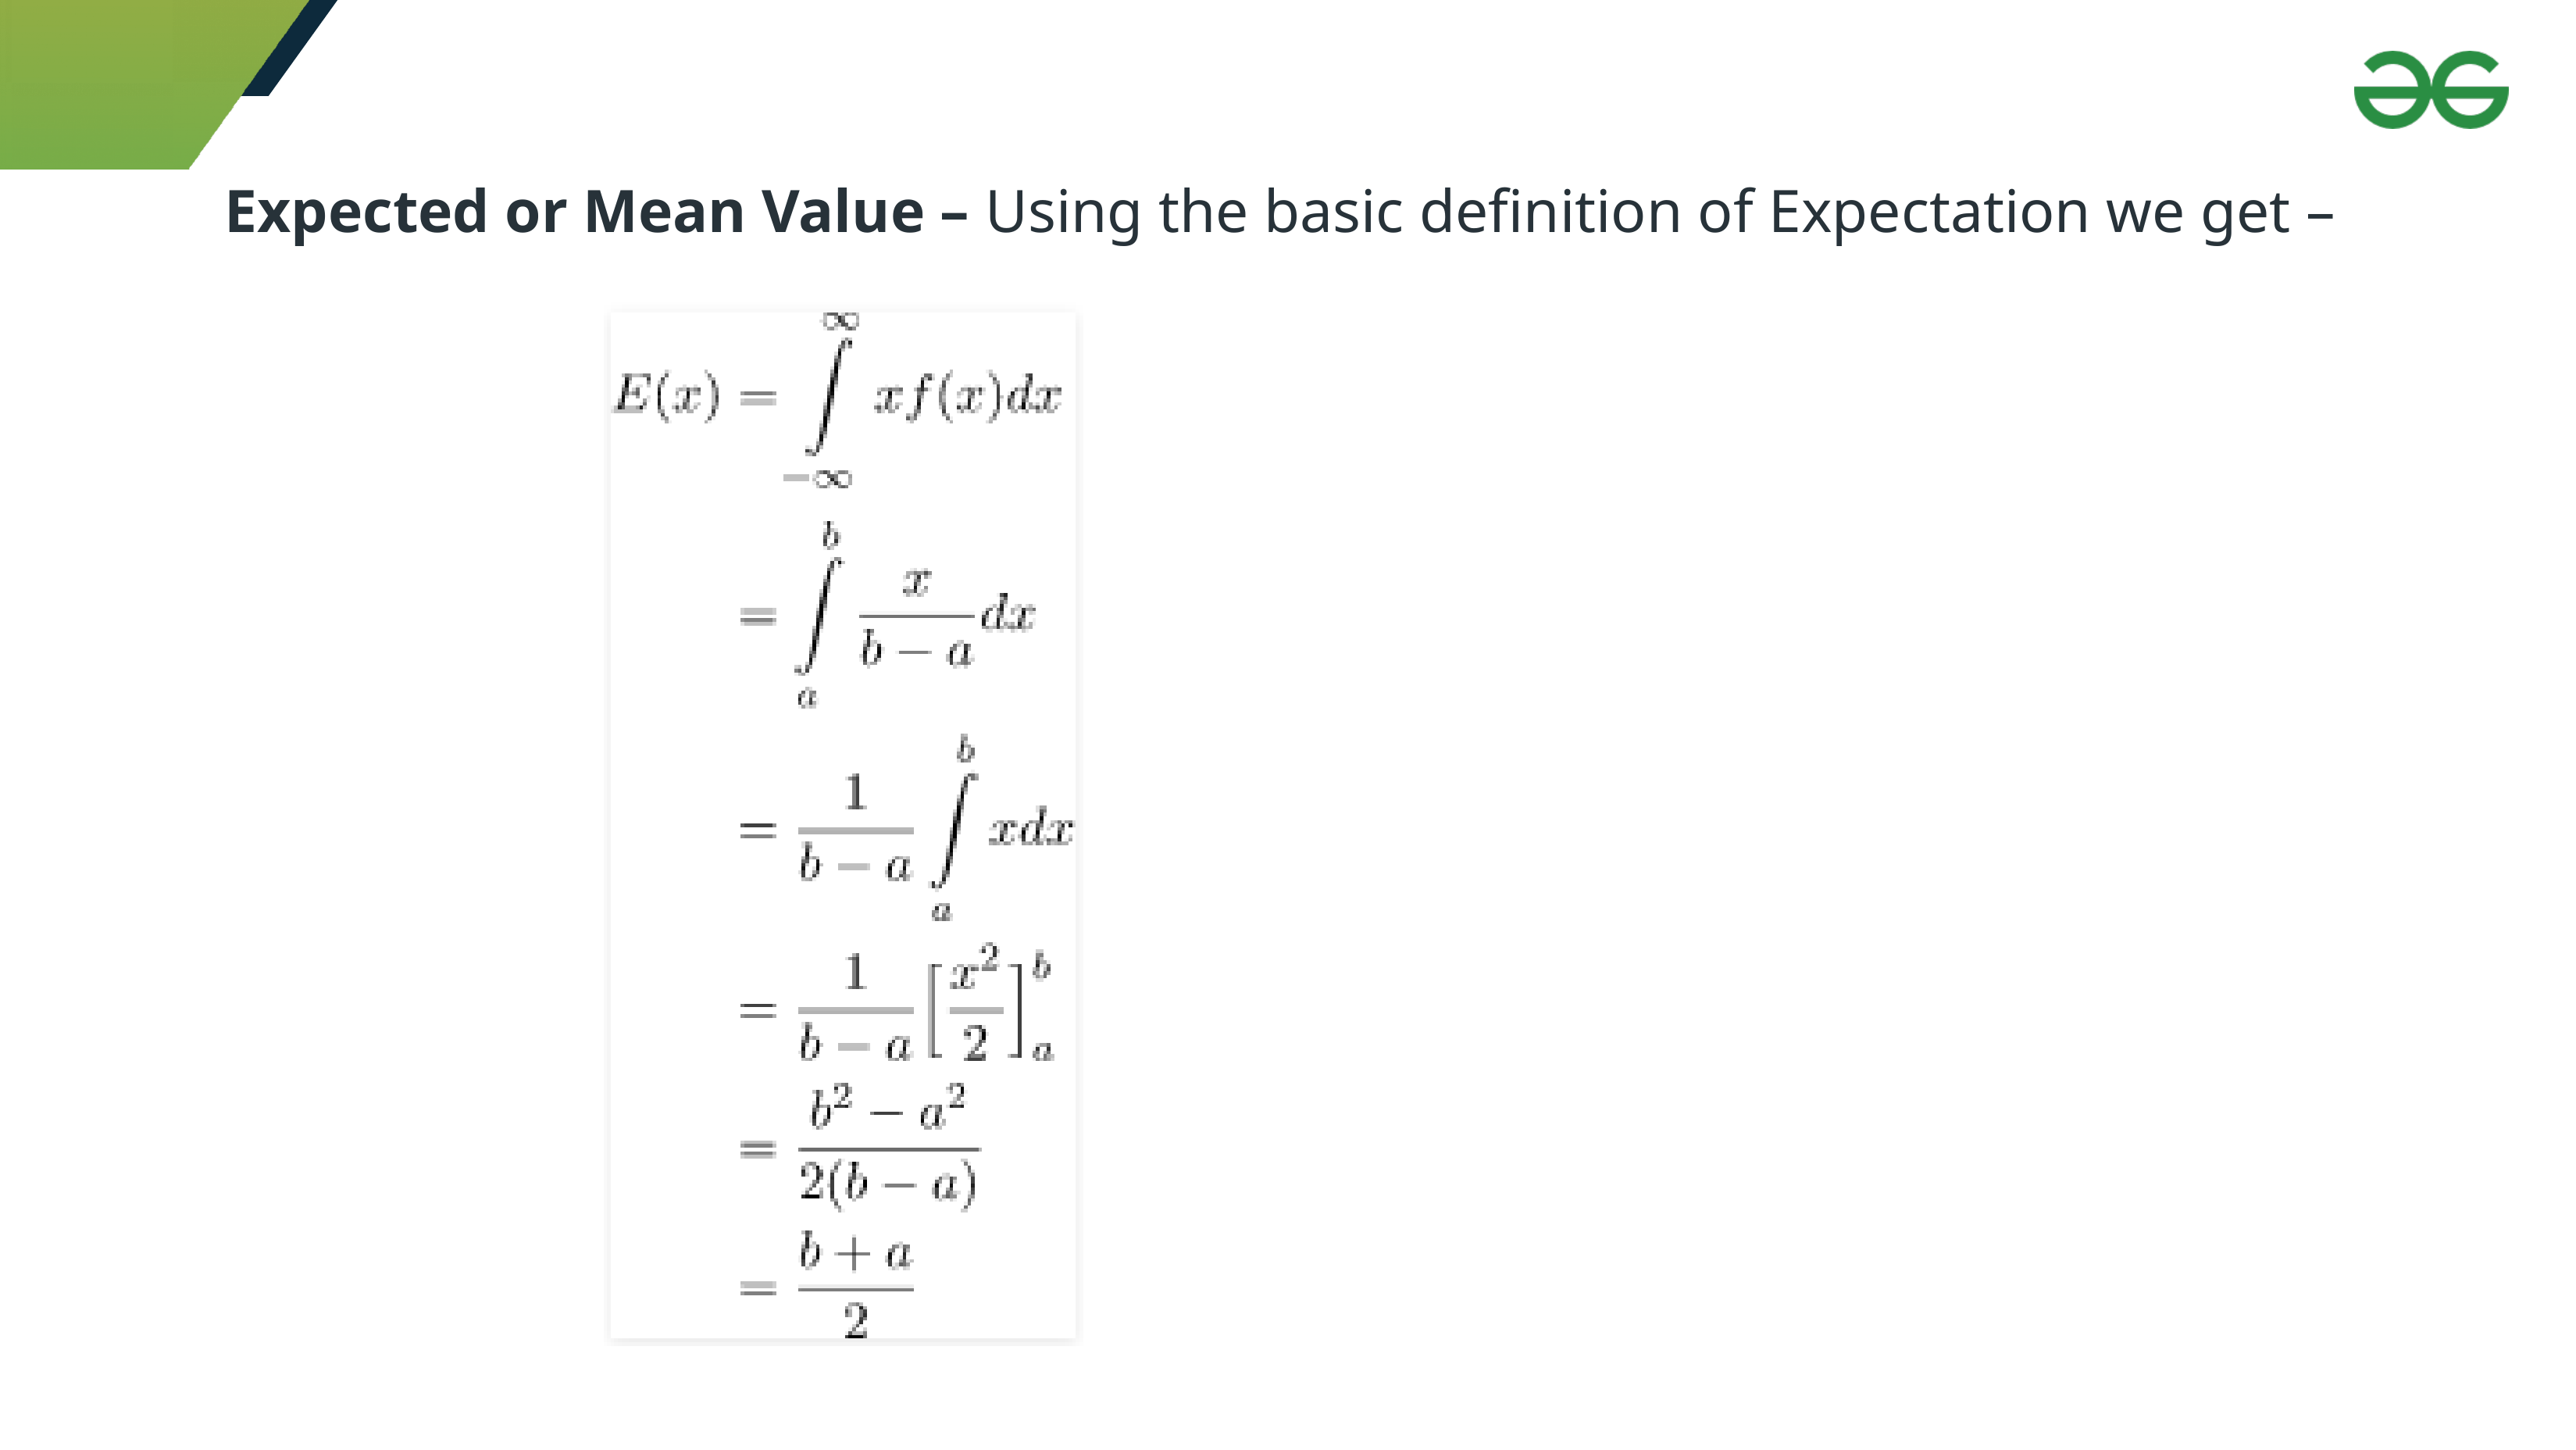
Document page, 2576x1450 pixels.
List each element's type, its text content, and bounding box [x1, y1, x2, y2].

text_box Expected or Mean Value – Using the basic definition of Expectation we get – [212, 168, 2348, 250]
picture [604, 295, 1083, 1346]
picture [0, 0, 309, 170]
picture [2353, 50, 2509, 130]
